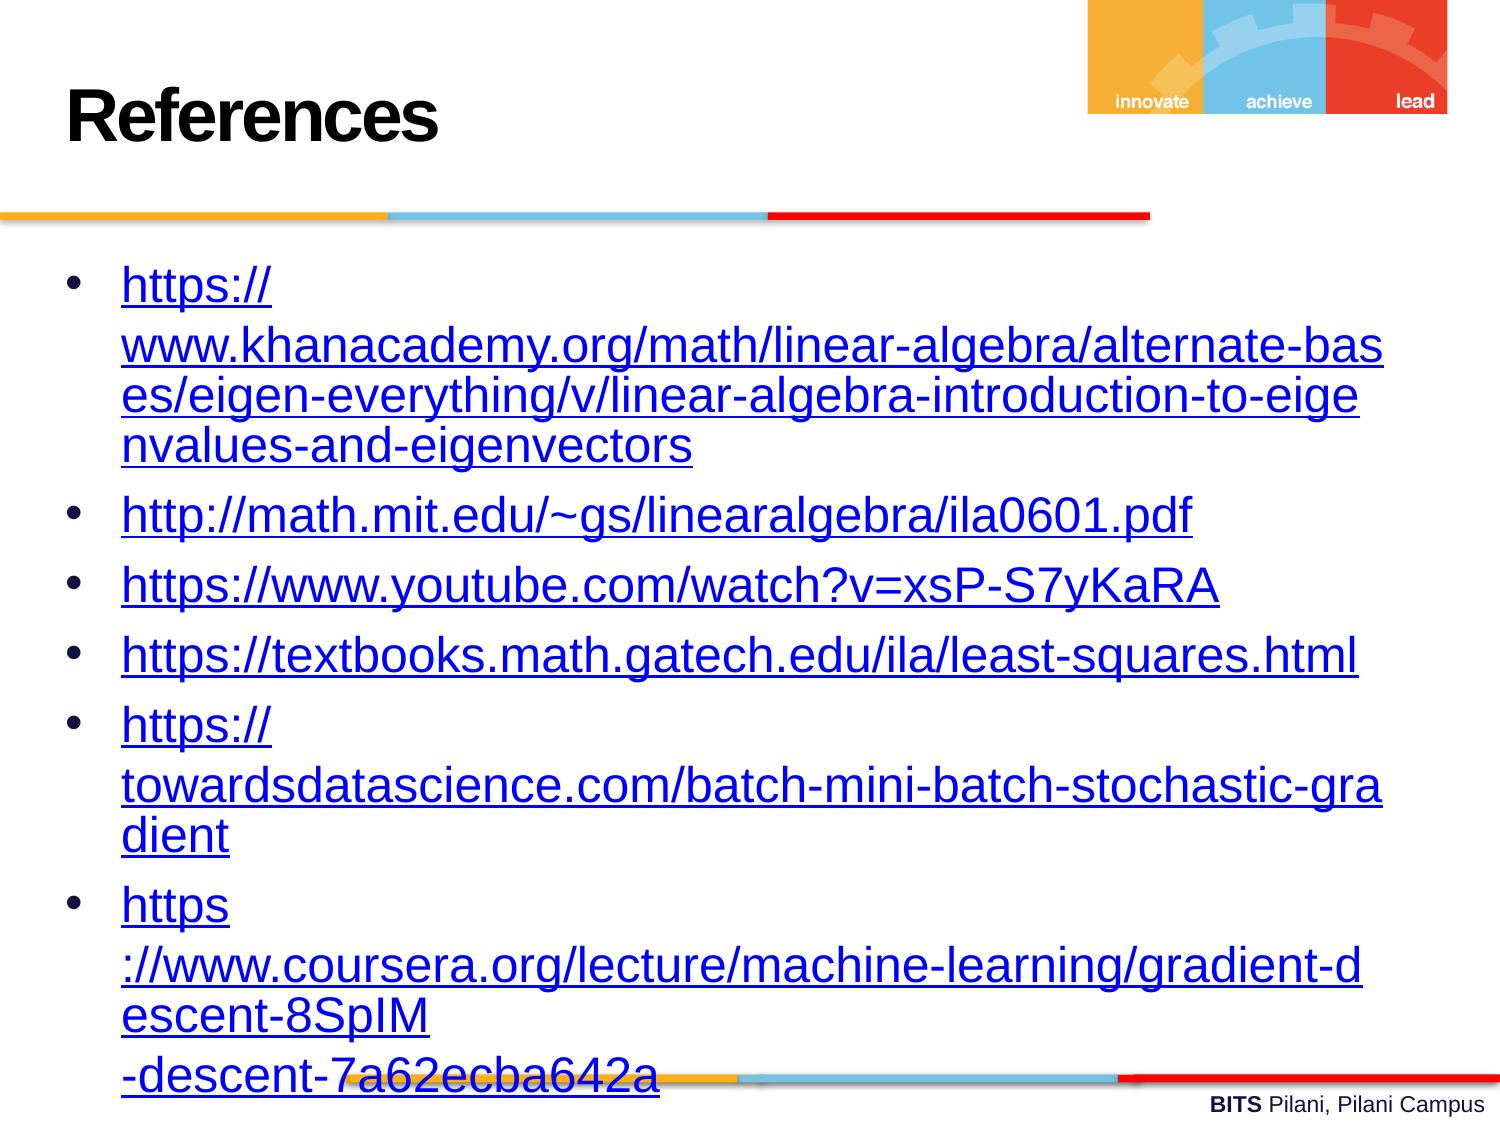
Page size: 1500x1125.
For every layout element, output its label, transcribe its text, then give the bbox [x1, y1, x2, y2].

list References [49, 24, 1088, 213]
list https://www.khanacademy.org/math/linear-algebra/alternate-bases/eigen-everything/v/linear-algebra-introduction-to-eigenvalues-and-eigenvectors http://math.mit.edu/~gs/linearalgebra/ila0601.pdf https://www.youtube.com/watch?v=xsP-S7yKaRA https://textbooks.math.gatech.edu/ila/least-squares.html https://towardsdatascience.com/batch-mini-batch-stochastic-gradient https://www.coursera.org/lecture/machine-learning/gradient-descent-8SpIM-descent-7a62ecba642a [49, 244, 1401, 988]
picture [1087, 0, 1448, 114]
